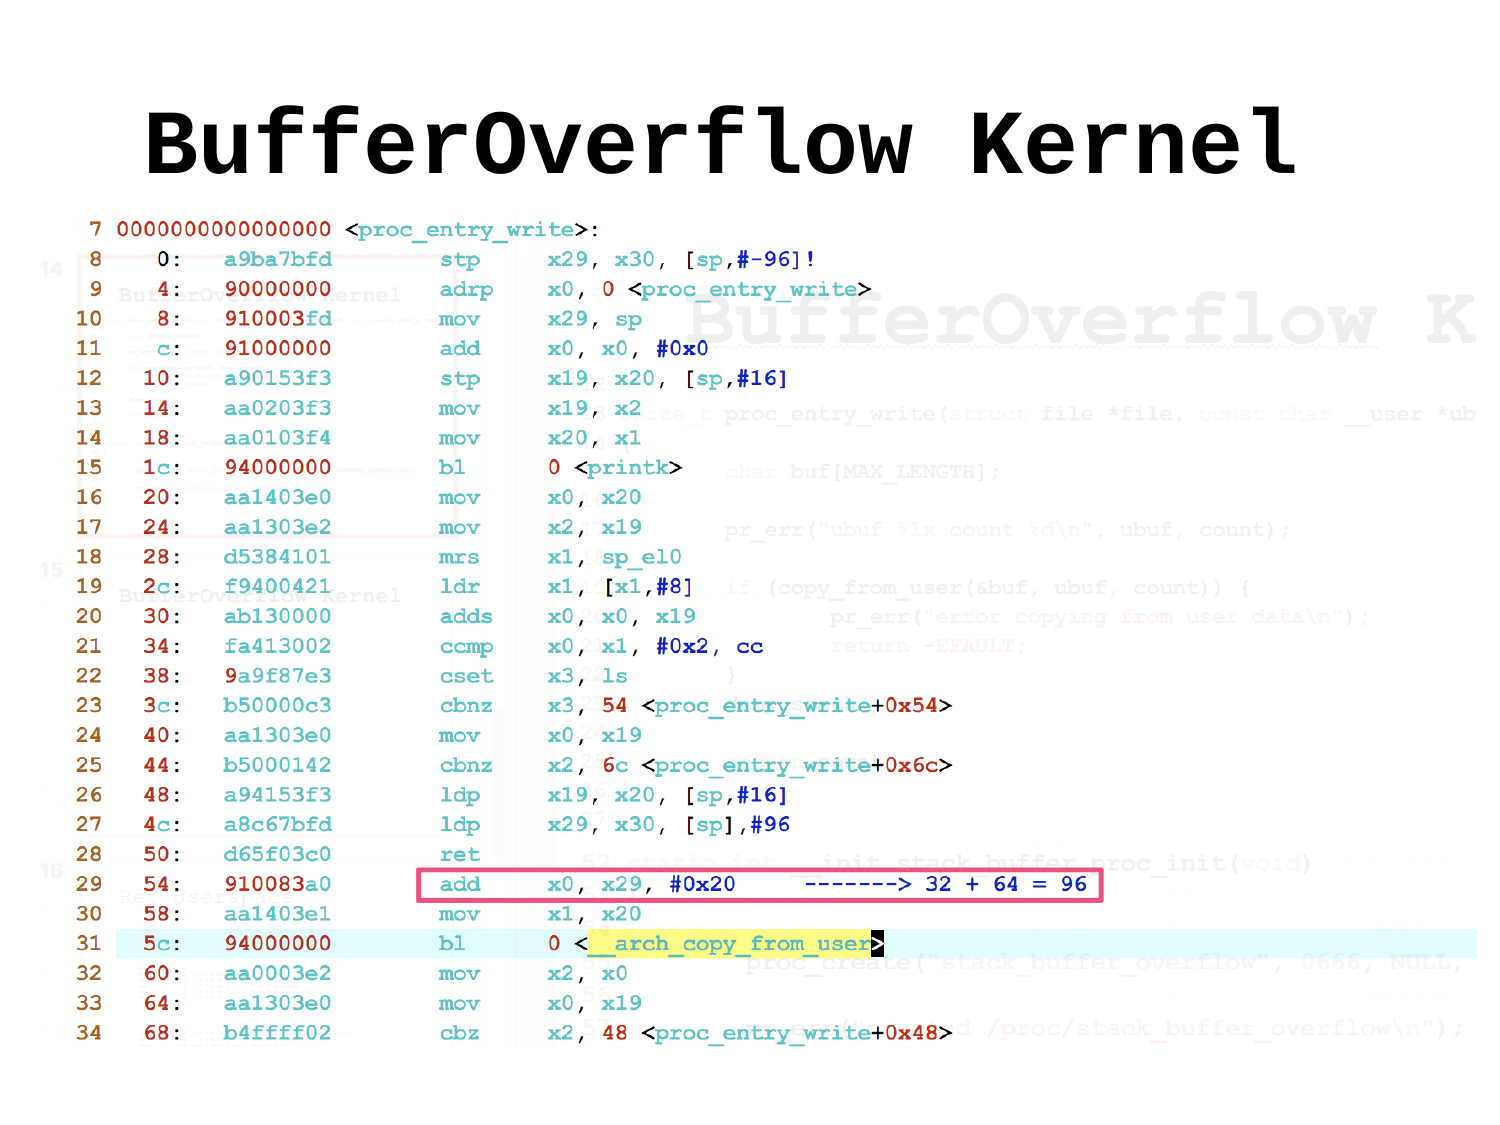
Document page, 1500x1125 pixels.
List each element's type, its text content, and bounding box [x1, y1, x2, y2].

picture [31, 211, 1477, 1049]
title BufferOverflow Kernel [128, 43, 1323, 211]
